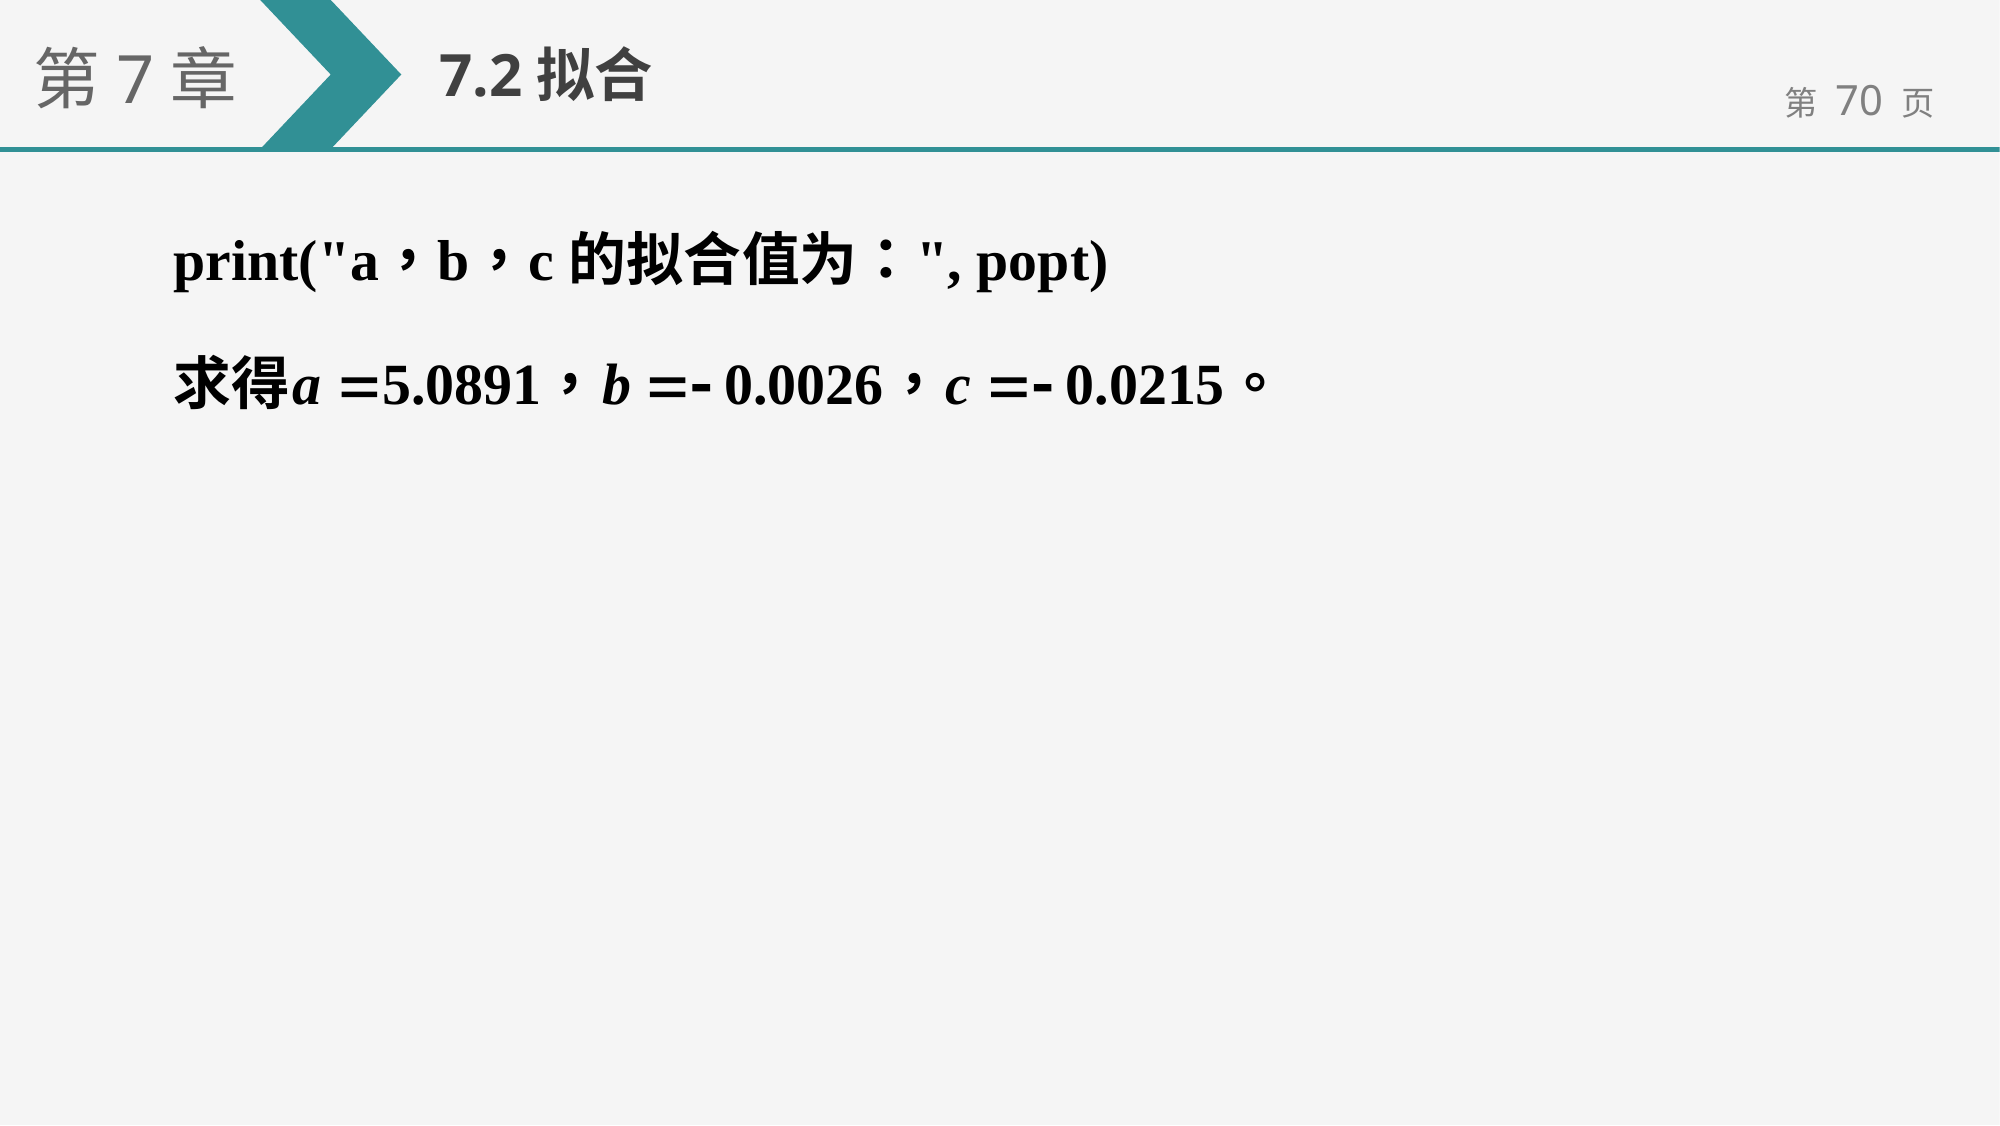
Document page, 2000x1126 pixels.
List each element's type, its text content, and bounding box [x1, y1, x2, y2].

text_box 7.2拟合 [424, 31, 1366, 116]
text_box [57, 217, 1937, 861]
text_box 第7章 [19, 29, 253, 125]
text_box [258, 0, 403, 148]
